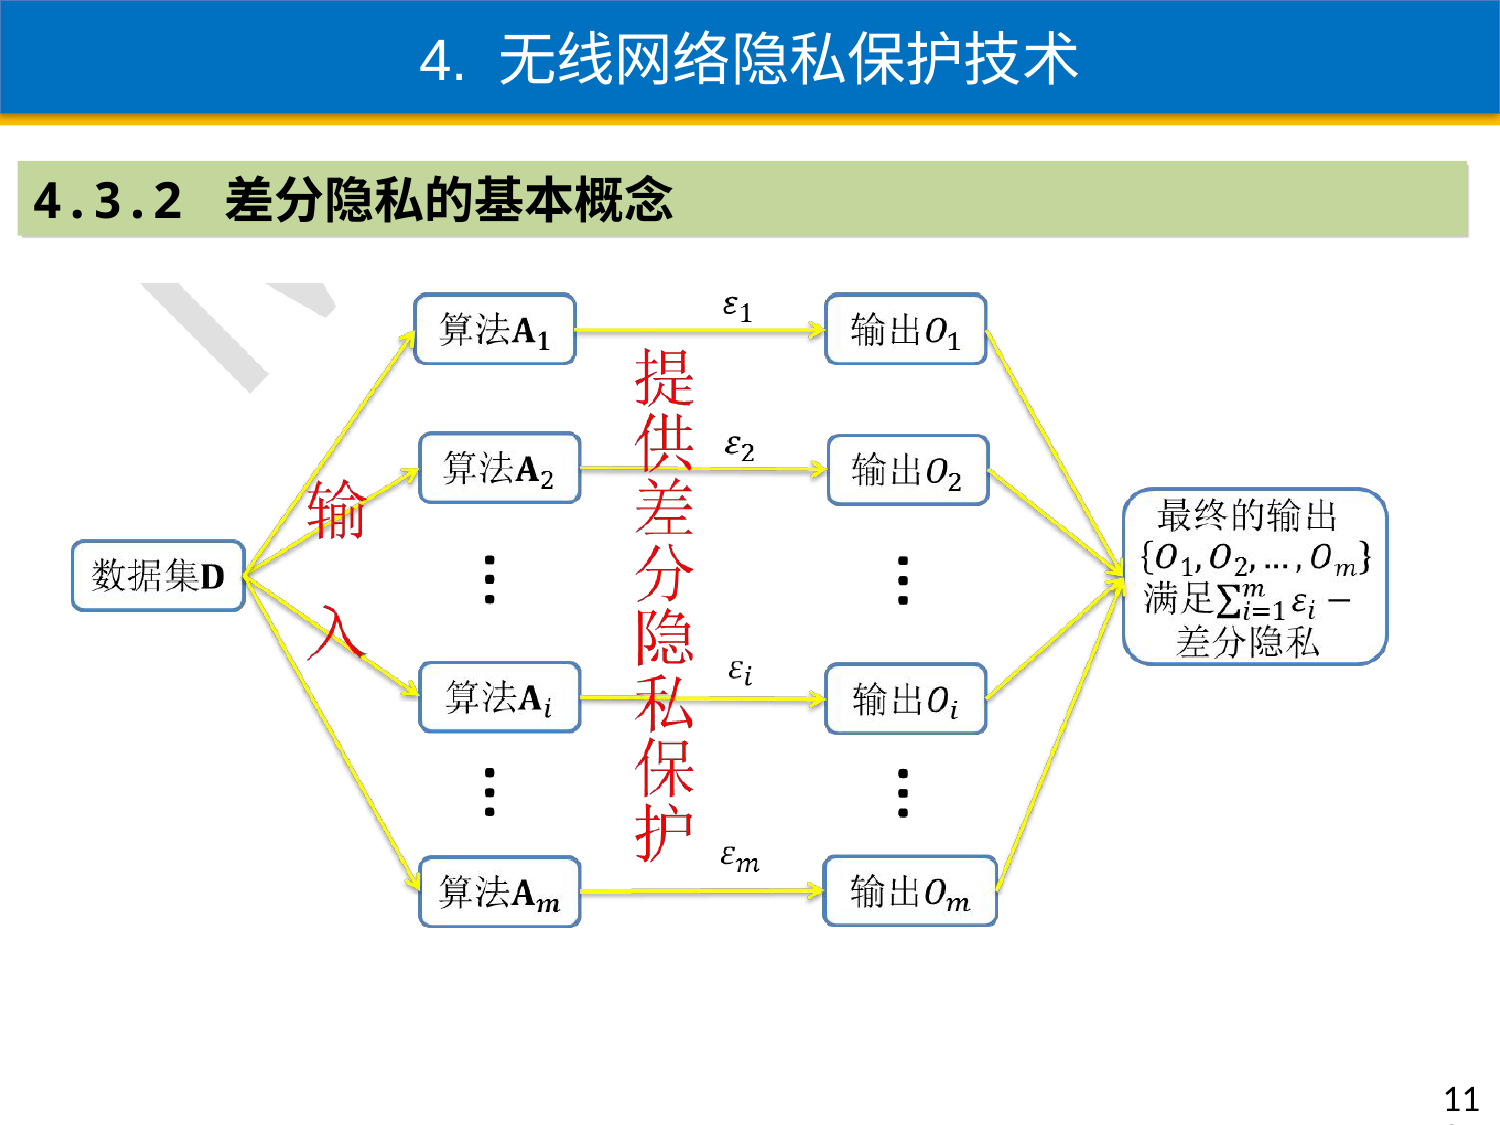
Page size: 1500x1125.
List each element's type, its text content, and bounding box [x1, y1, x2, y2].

picture [64, 283, 1401, 975]
text_box 4.3.2 差分隐私的基本概念 [17, 160, 1467, 236]
text_box 4. 无线网络隐私保护技术 [0, 0, 1500, 114]
text_box 110 [1427, 1066, 1499, 1125]
